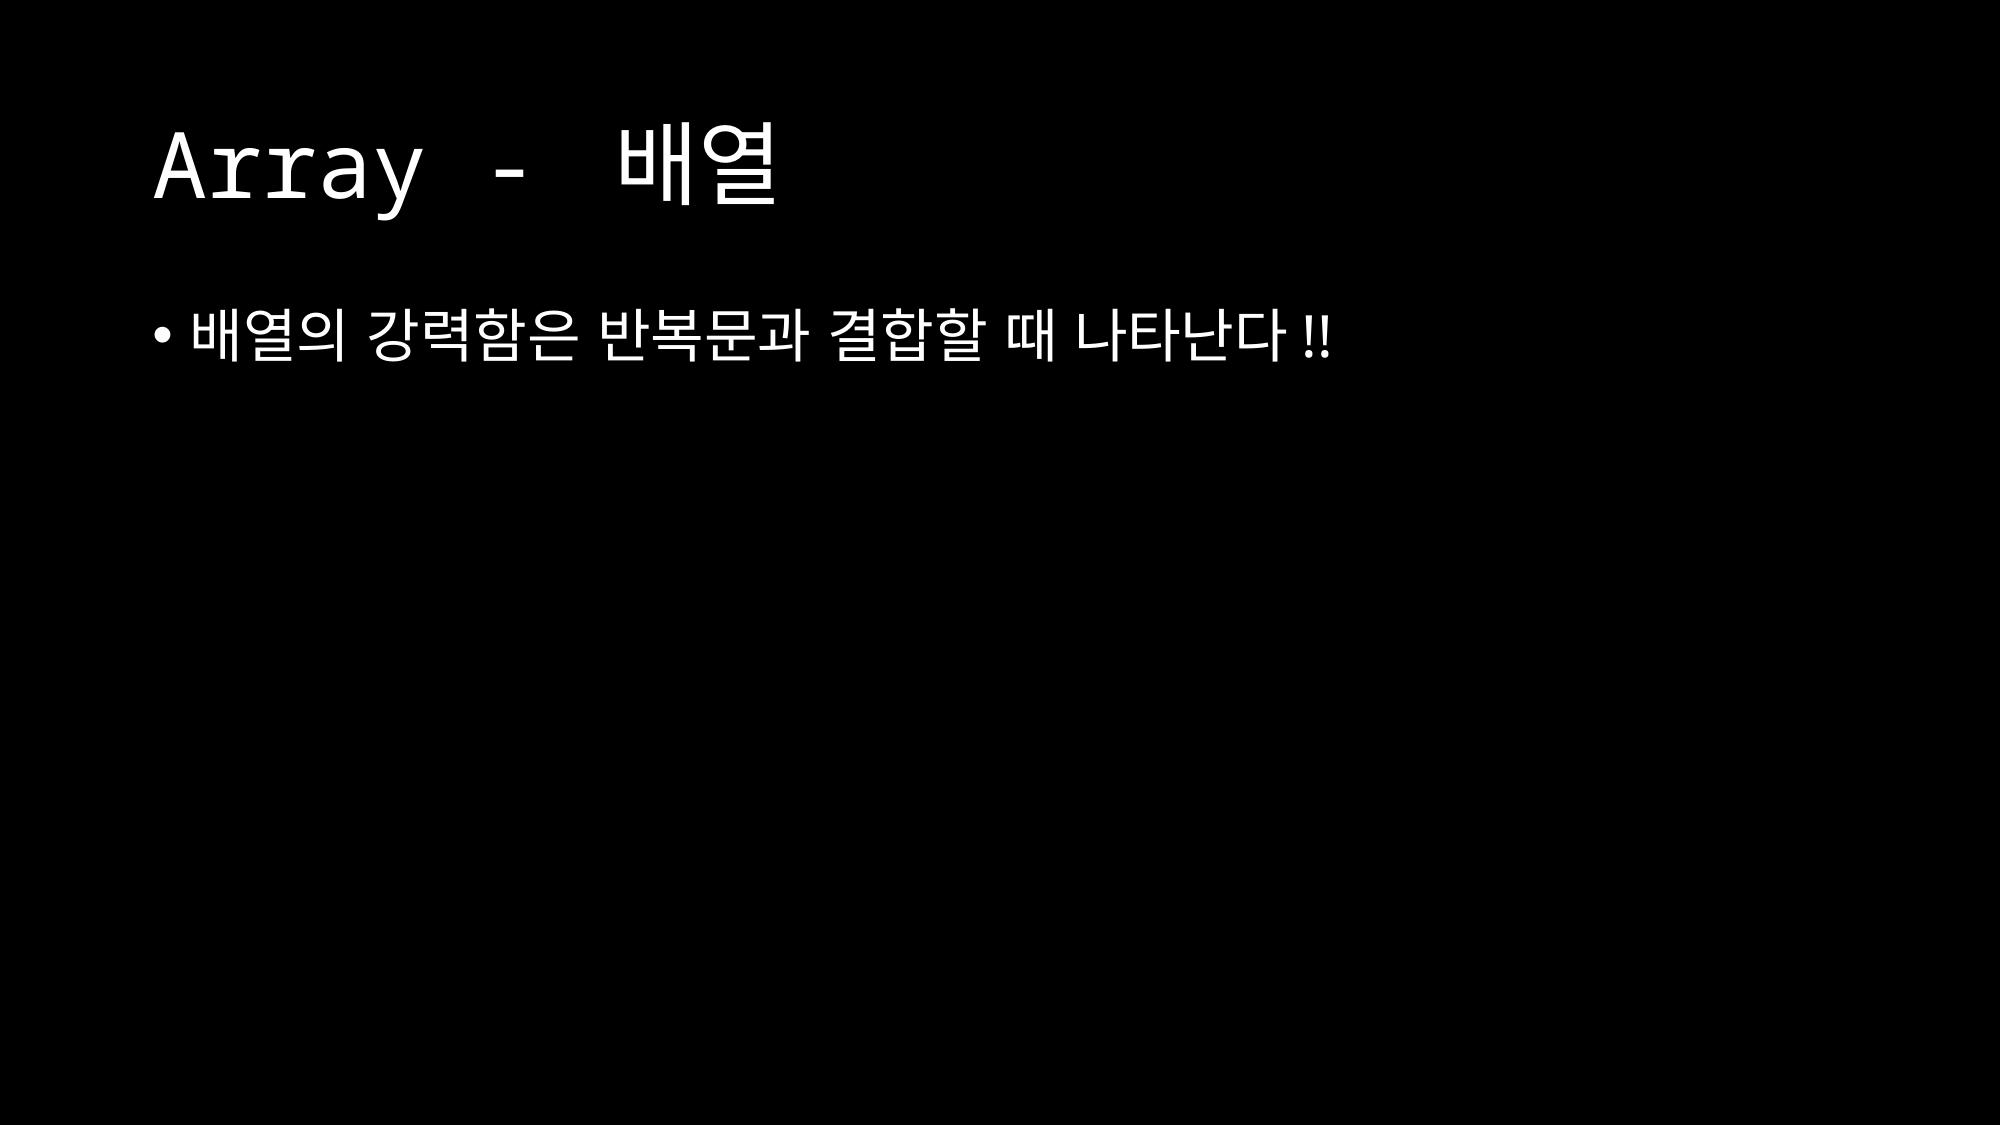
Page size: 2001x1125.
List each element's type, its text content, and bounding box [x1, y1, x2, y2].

list 배열의 강력함은 반복문과 결합할 때 나타난다!! [137, 299, 1863, 1014]
title Array - 배열 [137, 59, 1863, 278]
